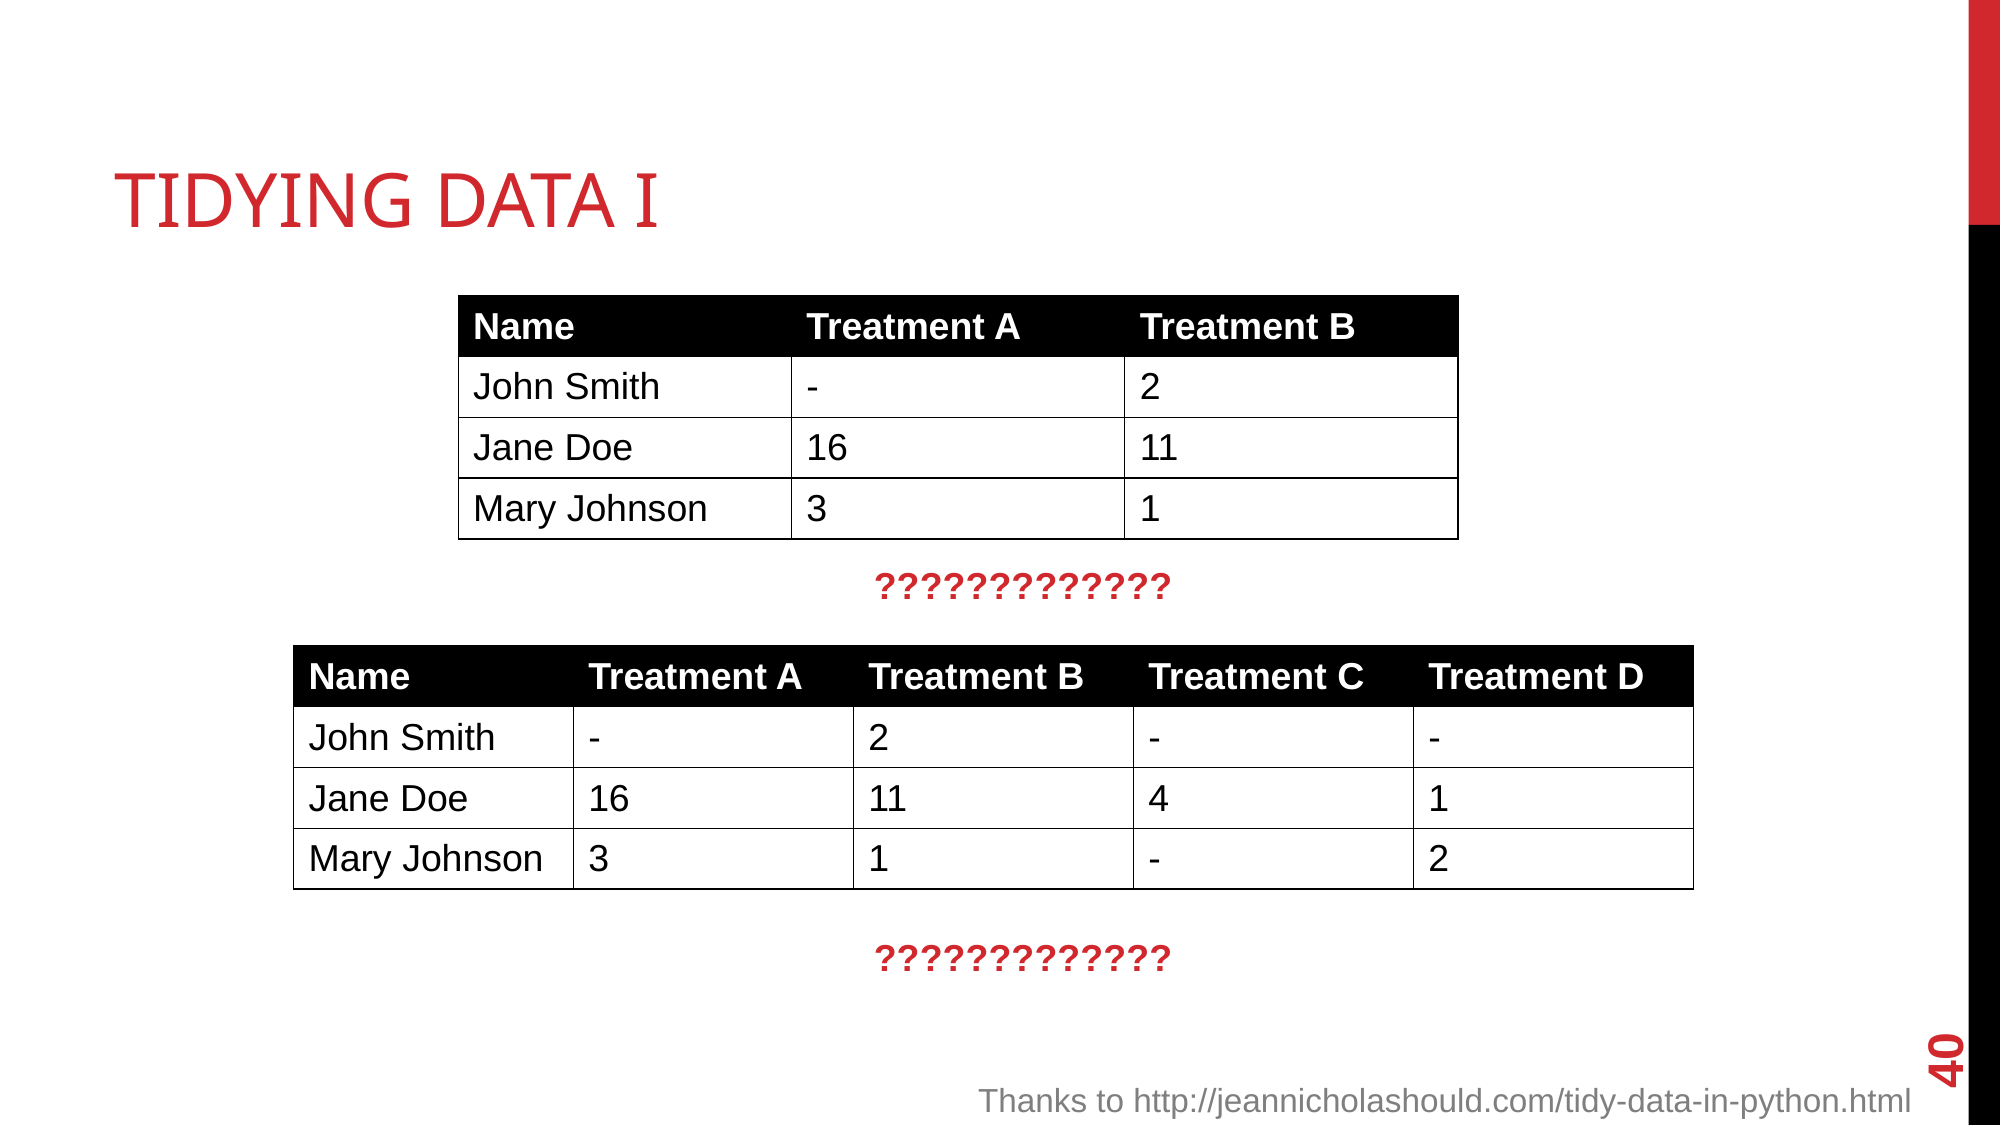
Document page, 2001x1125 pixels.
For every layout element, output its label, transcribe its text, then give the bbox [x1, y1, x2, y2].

table_header Treatment B [854, 647, 1133, 706]
text_box ????????????? [754, 926, 1293, 987]
table_cell Mary Johnson [459, 479, 791, 538]
table_cell 1 [854, 829, 1133, 888]
table_cell 16 [792, 418, 1124, 477]
title TIDYING DATA I [99, 25, 1367, 250]
table_cell 2 [1414, 829, 1693, 888]
table_cell Mary Johnson [294, 829, 573, 888]
table_cell - [792, 357, 1124, 417]
table_header Treatment D [1414, 647, 1693, 706]
table_header Treatment A [574, 647, 853, 706]
table_cell 16 [574, 768, 853, 828]
table_cell 11 [1125, 418, 1457, 477]
text_box Thanks to http://jeannicholashould.com/tidy-data-in-python.html [940, 1071, 1928, 1125]
table_cell Jane Doe [294, 768, 573, 828]
table_cell 2 [1125, 357, 1457, 417]
table_cell John Smith [459, 357, 791, 417]
table_header Treatment B [1125, 296, 1457, 356]
table_cell 1 [1414, 768, 1693, 828]
table_cell - [1134, 829, 1413, 888]
table_cell - [1134, 707, 1413, 767]
table_header Treatment A [792, 296, 1124, 356]
table_cell 4 [1134, 768, 1413, 828]
text_box ????????????? [754, 554, 1293, 614]
table_cell 1 [1125, 479, 1457, 538]
table_cell 3 [574, 829, 853, 888]
slide_number <number> [1903, 887, 1984, 1104]
table_cell 2 [854, 707, 1133, 767]
table_cell John Smith [294, 707, 573, 767]
table_cell - [574, 707, 853, 767]
table_header Treatment C [1134, 647, 1413, 706]
table_cell Jane Doe [459, 418, 791, 477]
table_header Name [459, 296, 791, 356]
table_cell 3 [792, 479, 1124, 538]
table_cell - [1414, 707, 1693, 767]
table_cell 11 [854, 768, 1133, 828]
table_header Name [294, 647, 573, 706]
